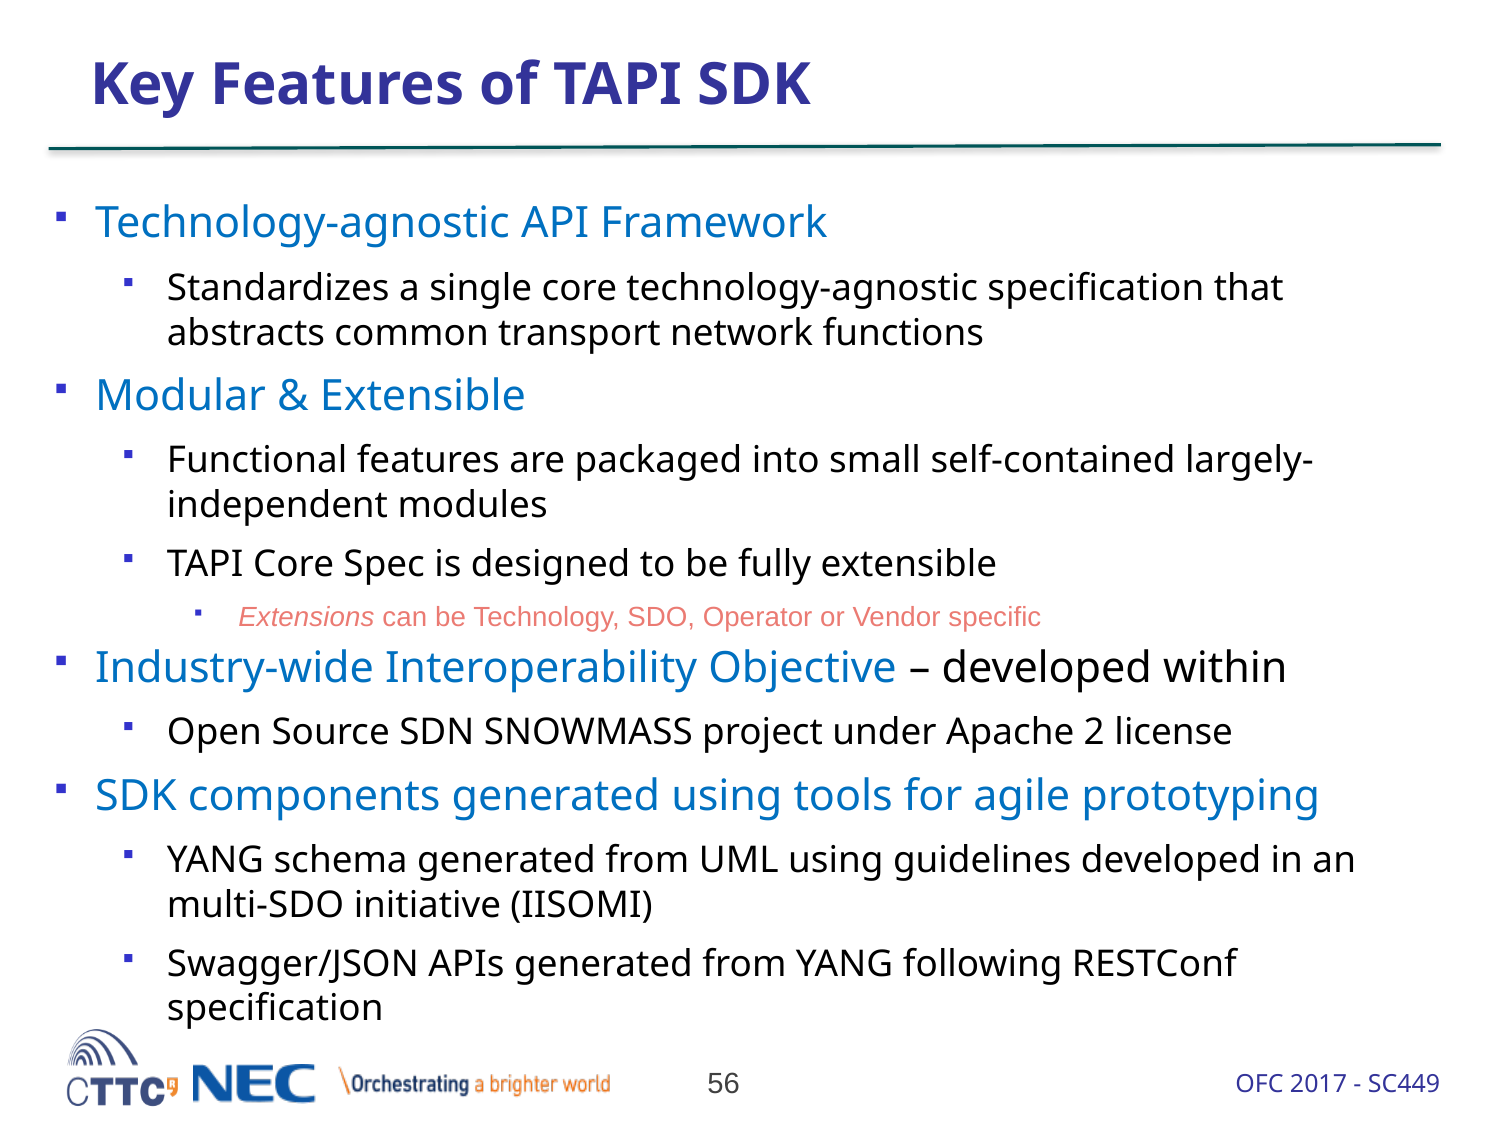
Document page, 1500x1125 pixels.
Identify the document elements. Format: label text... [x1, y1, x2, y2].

picture [193, 1064, 611, 1104]
picture [64, 1036, 180, 1110]
slide_number 56 [651, 1057, 797, 1118]
title Key Features of TAPI SDK [74, 41, 1426, 125]
text_box Technology-agnostic API Framework Standardizes a single core technology-agnostic specification that abstracts common transport network functions Modular & Extensible Functional features are packaged into small self-contained largely-independent modules TAPI Core Spec is designed to be fully extensible Extensions can be Technology, SDO, Operator or Vendor specific Industry-wide Interoperability Objective – developed within Open Source SDN SNOWMASS project under Apache 2 license SDK components generated using tools for agile prototyping YANG schema generated from UML using guidelines developed in an multi-SDO initiative (IISOMI) Swagger/JSON APIs generated from YANG following RESTConf specification [37, 187, 1457, 1036]
footer OFC 2017 - SC449 [1220, 1060, 1491, 1102]
